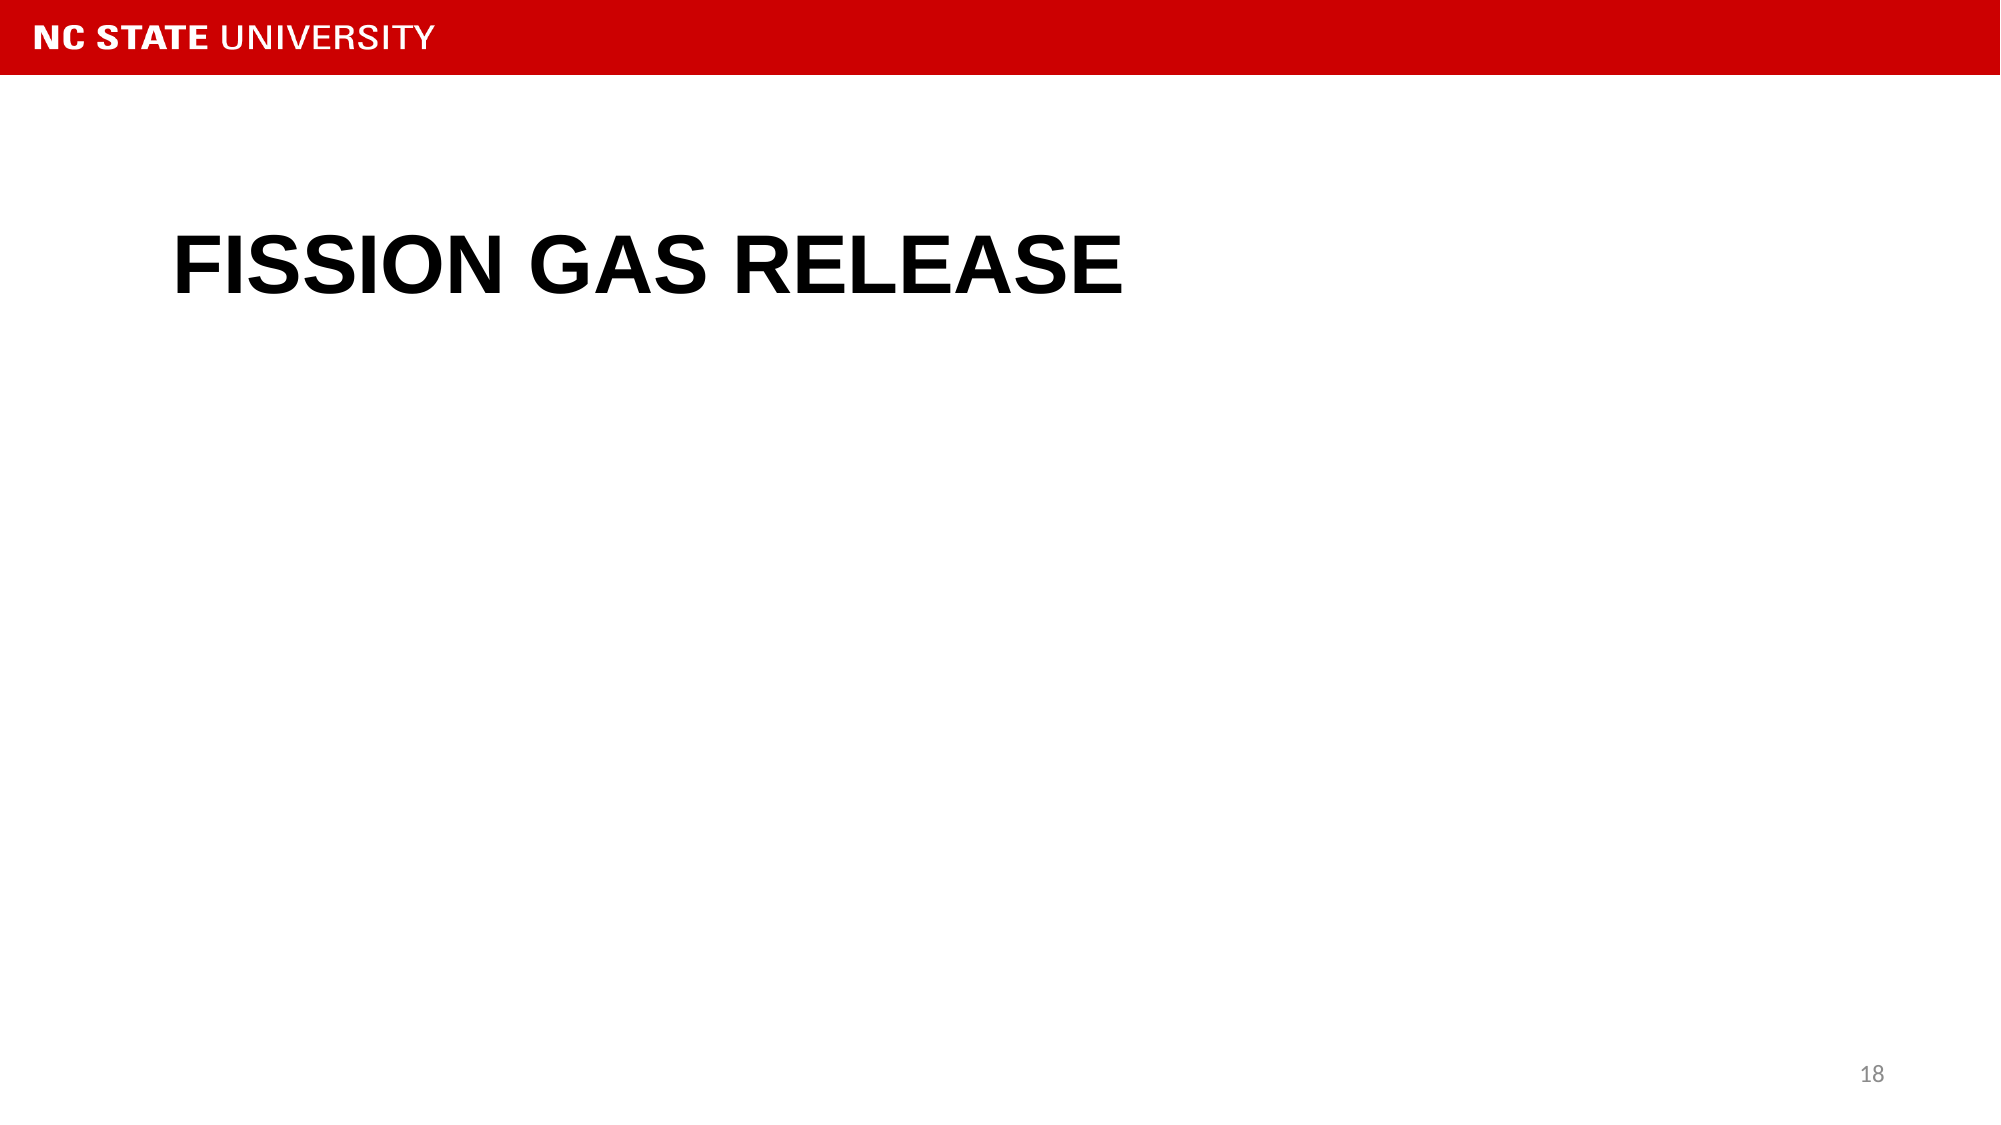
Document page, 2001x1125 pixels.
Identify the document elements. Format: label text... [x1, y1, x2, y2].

slide_number 18 [1433, 1042, 1900, 1103]
picture [0, 0, 2000, 75]
title Fission Gas Release [157, 202, 1858, 426]
